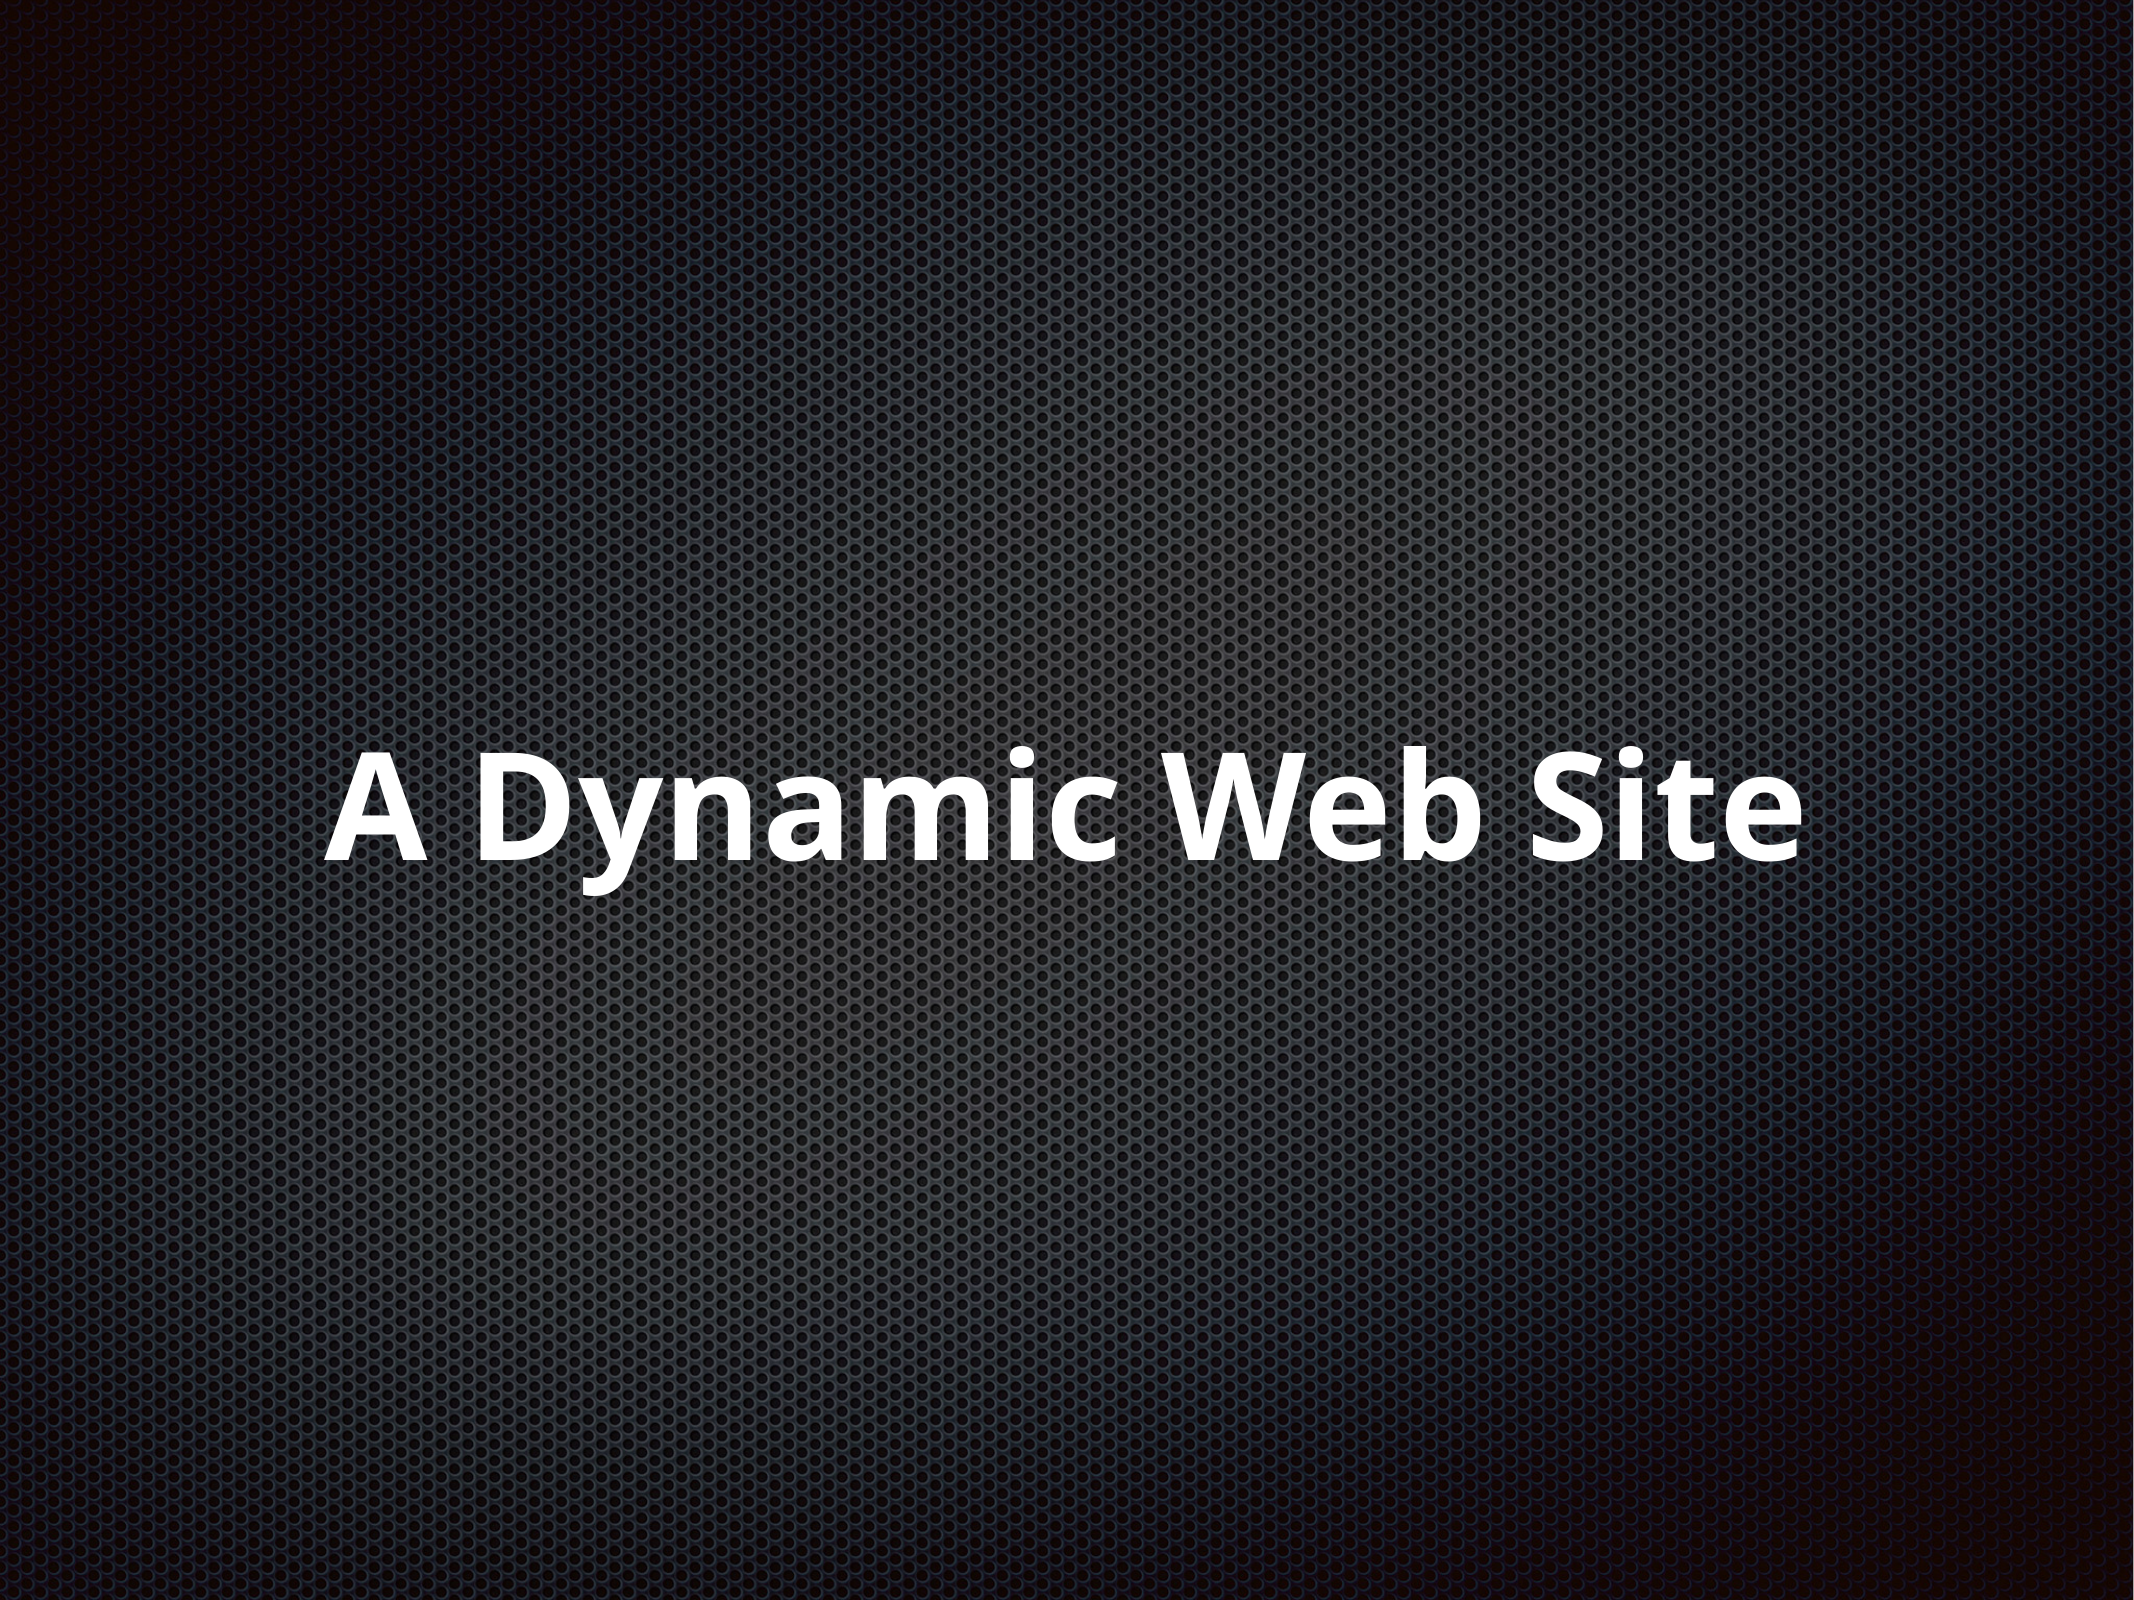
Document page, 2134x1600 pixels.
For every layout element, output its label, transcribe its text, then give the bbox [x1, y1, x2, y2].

picture [0, 0, 2134, 1600]
text_box A Dynamic Web Site [316, 701, 1817, 899]
